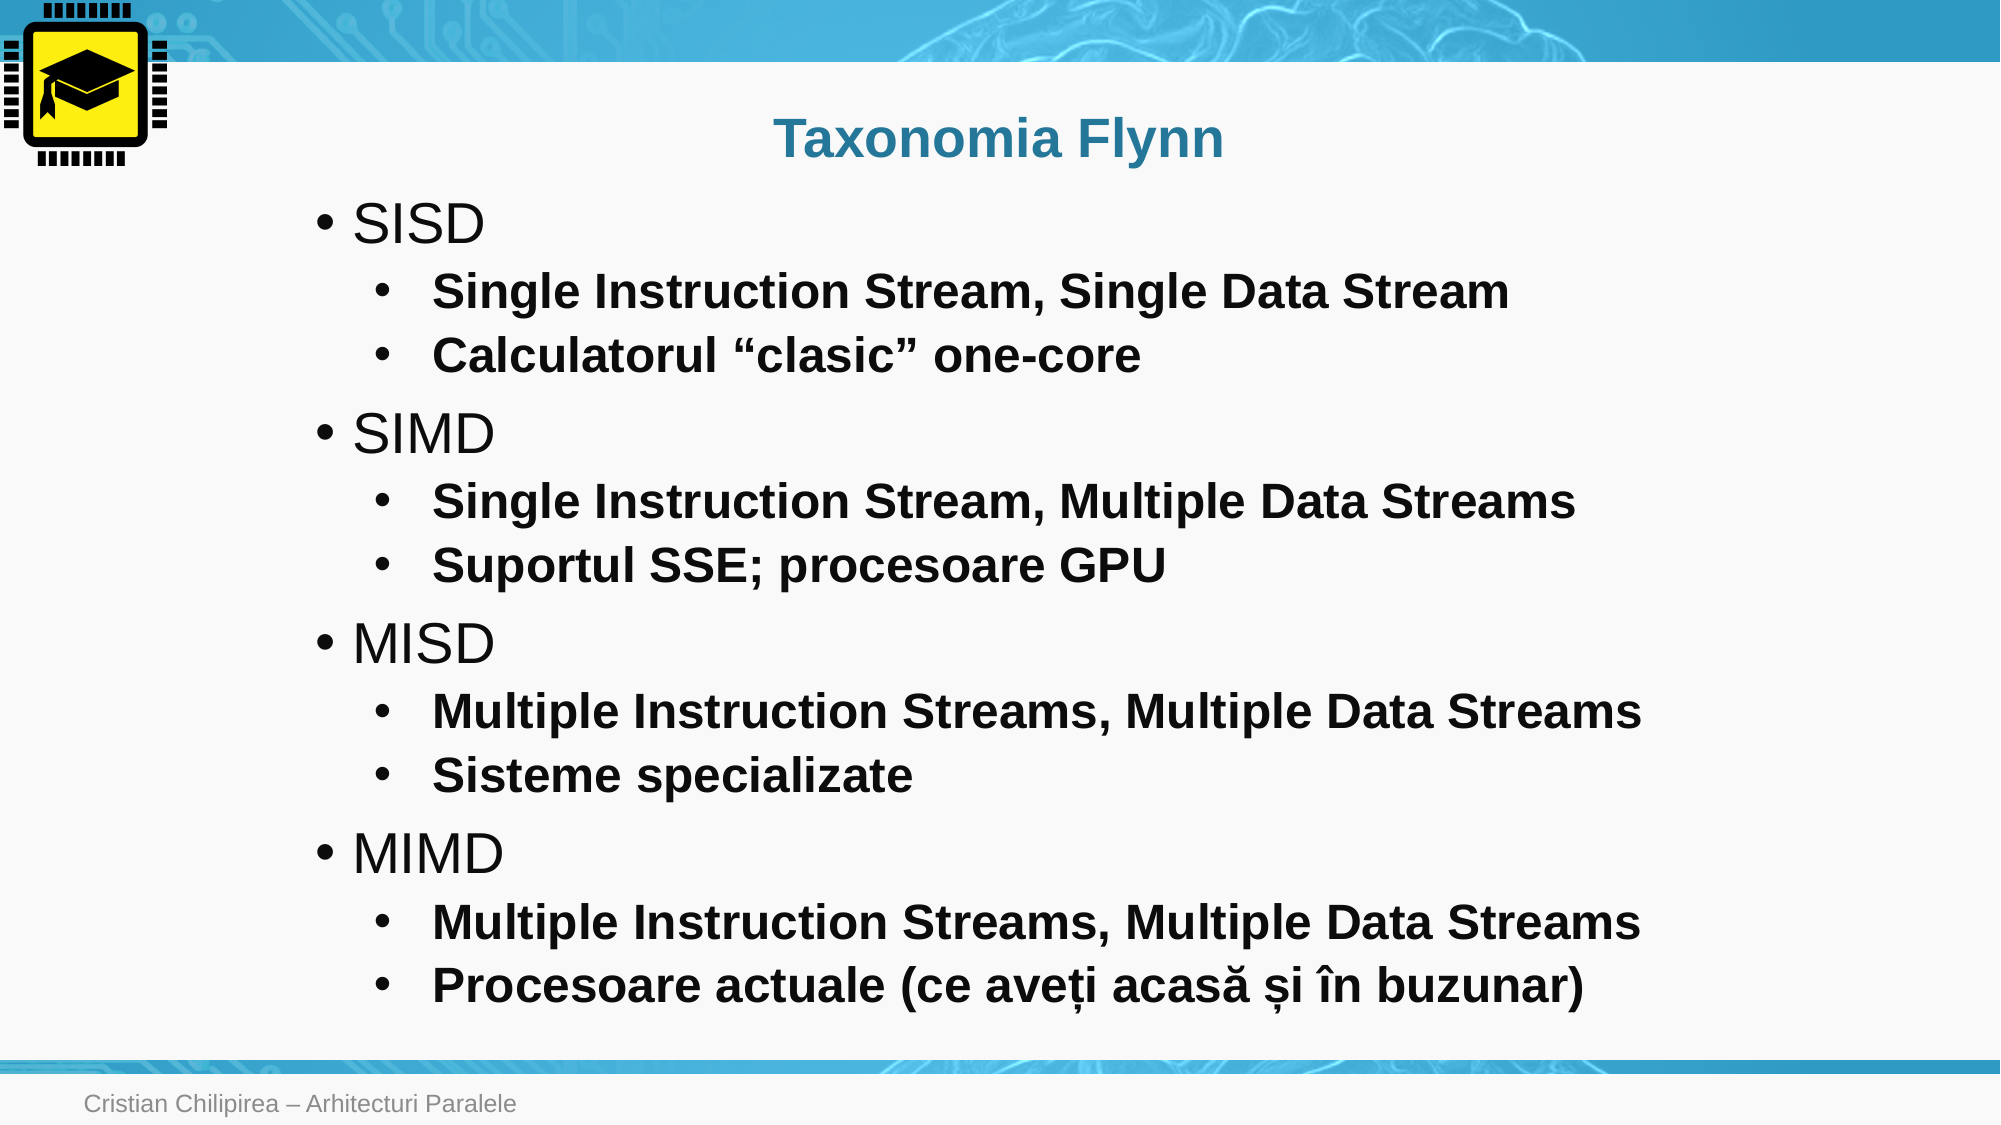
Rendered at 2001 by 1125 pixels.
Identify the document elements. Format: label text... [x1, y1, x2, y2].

picture [0, 1060, 2000, 1074]
list SISD Single Instruction Stream, Single Data Stream Calculatorul “clasic” one-core SIMD Single Instruction Stream, Multiple Data Streams Suportul SSE; procesoare GPU MISD Multiple Instruction Streams, Multiple Data Streams Sisteme specializate MIMD Multiple Instruction Streams, Multiple Data Streams Procesoare actuale (ce aveți acasă și în buzunar) [300, 186, 1699, 1022]
footer Cristian Chilipirea – Arhitecturi Paralele [68, 1083, 1542, 1125]
picture [0, 0, 2000, 166]
title Taxonomia Flynn [301, 102, 1699, 178]
